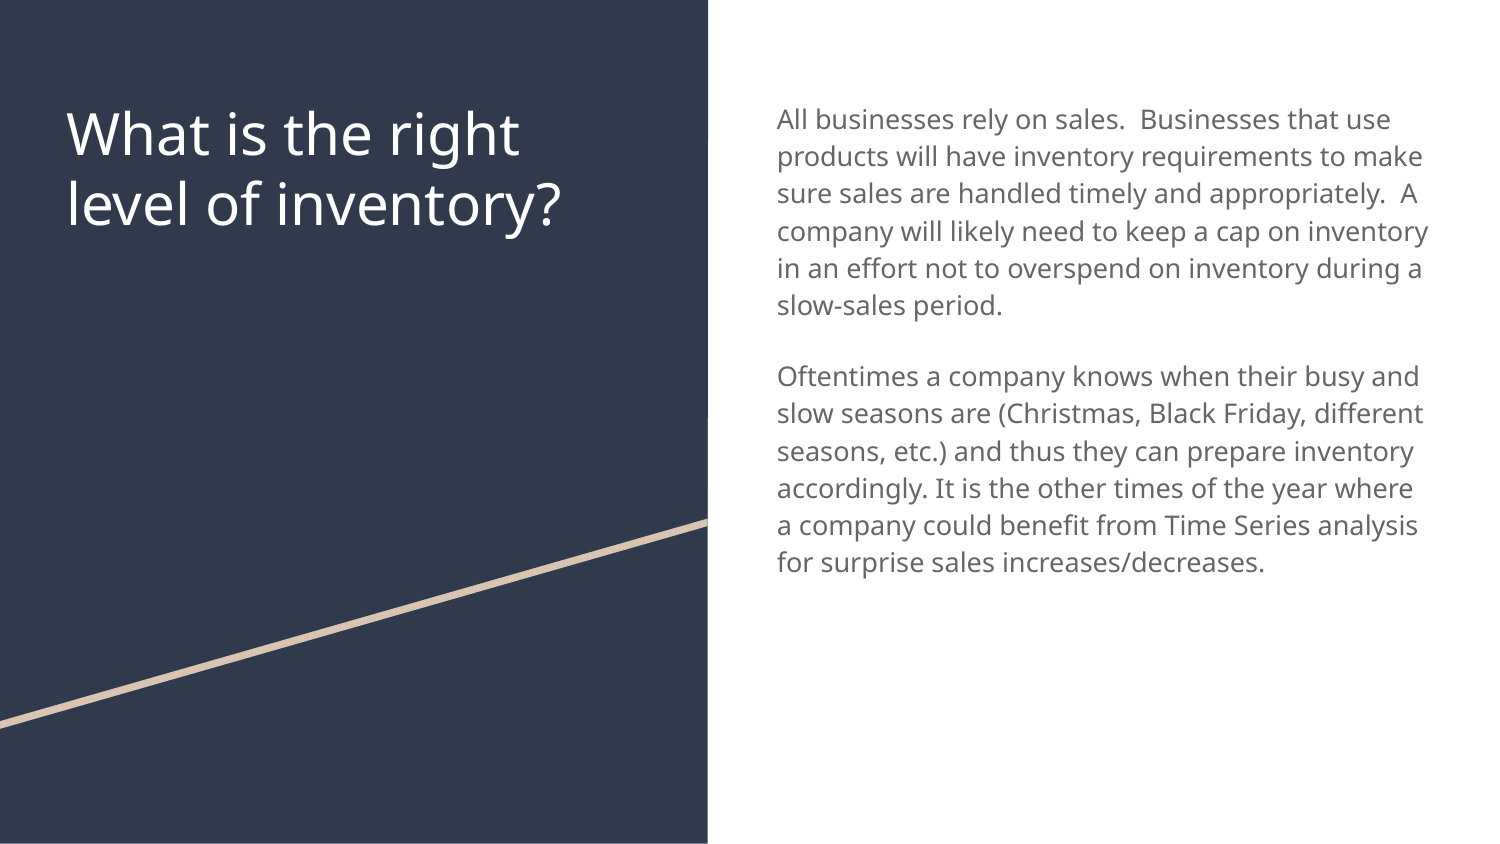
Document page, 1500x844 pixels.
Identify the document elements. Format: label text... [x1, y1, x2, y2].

list All businesses rely on sales. Businesses that use products will have inventory requirements to make sure sales are handled timely and appropriately. A company will likely need to keep a cap on inventory in an effort not to overspend on inventory during a slow-sales period. Oftentimes a company knows when their busy and slow seasons are (Christmas, Black Friday, different seasons, etc.) and thus they can prepare inventory accordingly. It is the other times of the year where a company could benefit from Time Series analysis for surprise sales increases/decreases. [761, 82, 1446, 755]
title What is the right level of inventory? [51, 82, 660, 494]
